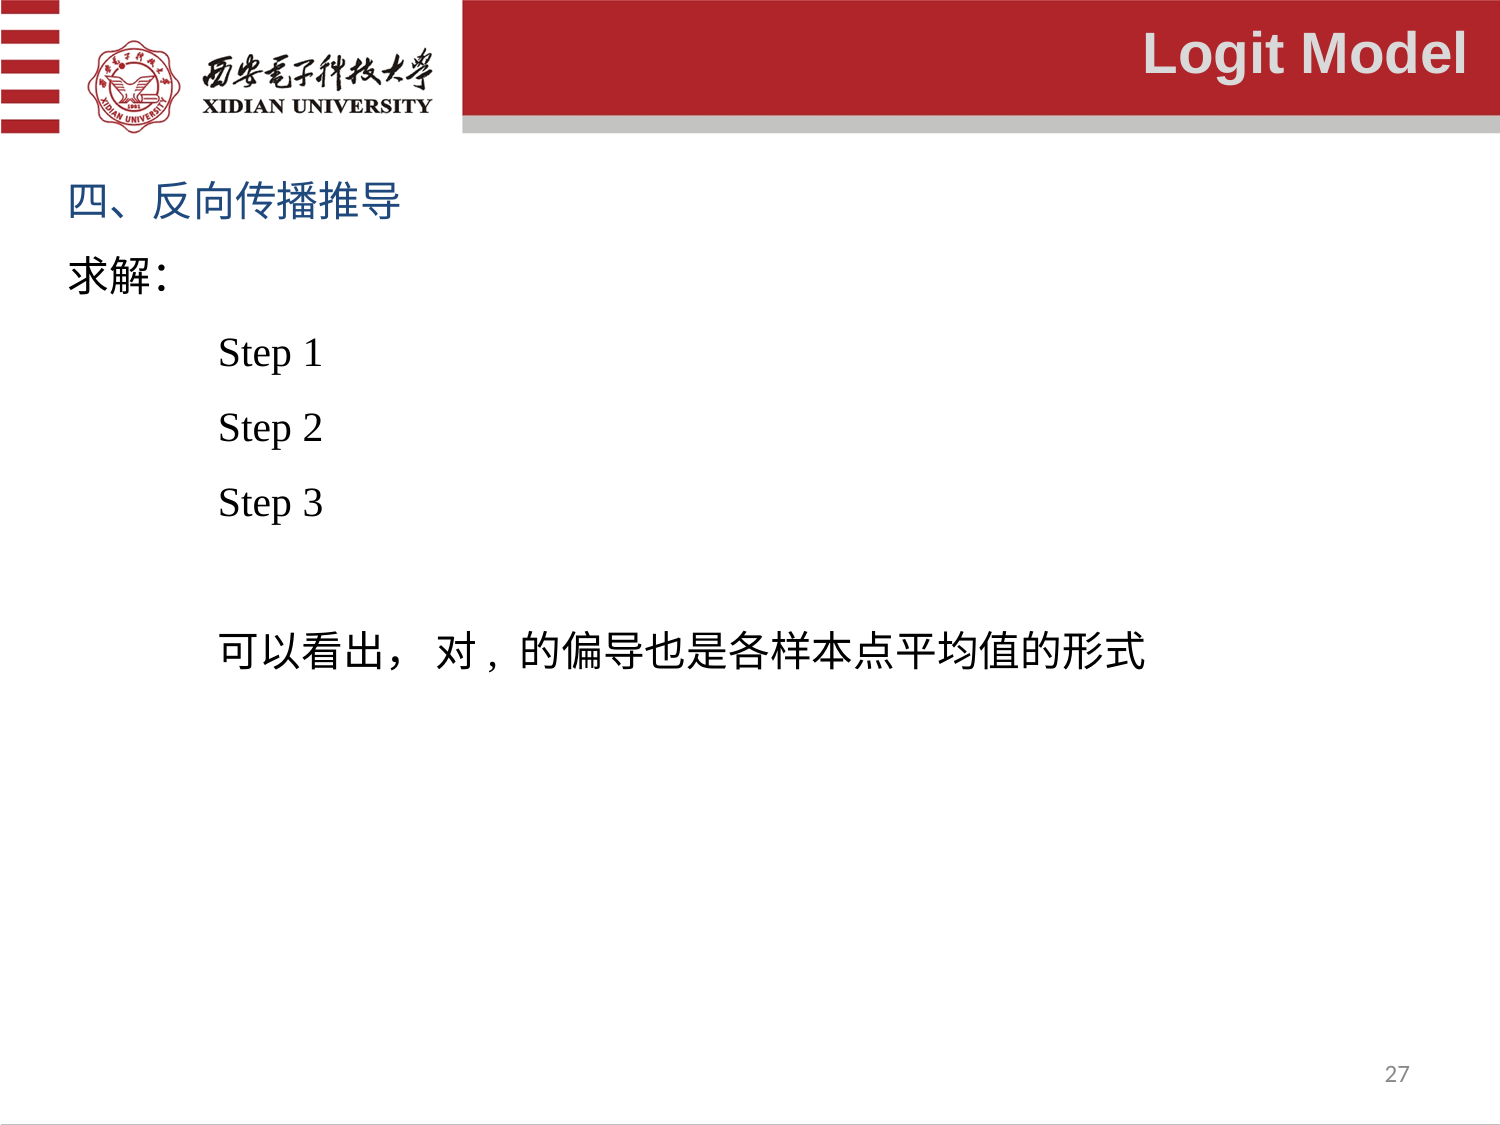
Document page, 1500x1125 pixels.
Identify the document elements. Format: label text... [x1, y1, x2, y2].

picture [0, 0, 1500, 1125]
slide_number 27 [1074, 1042, 1425, 1103]
text_box Logit Model [1128, 7, 1495, 93]
